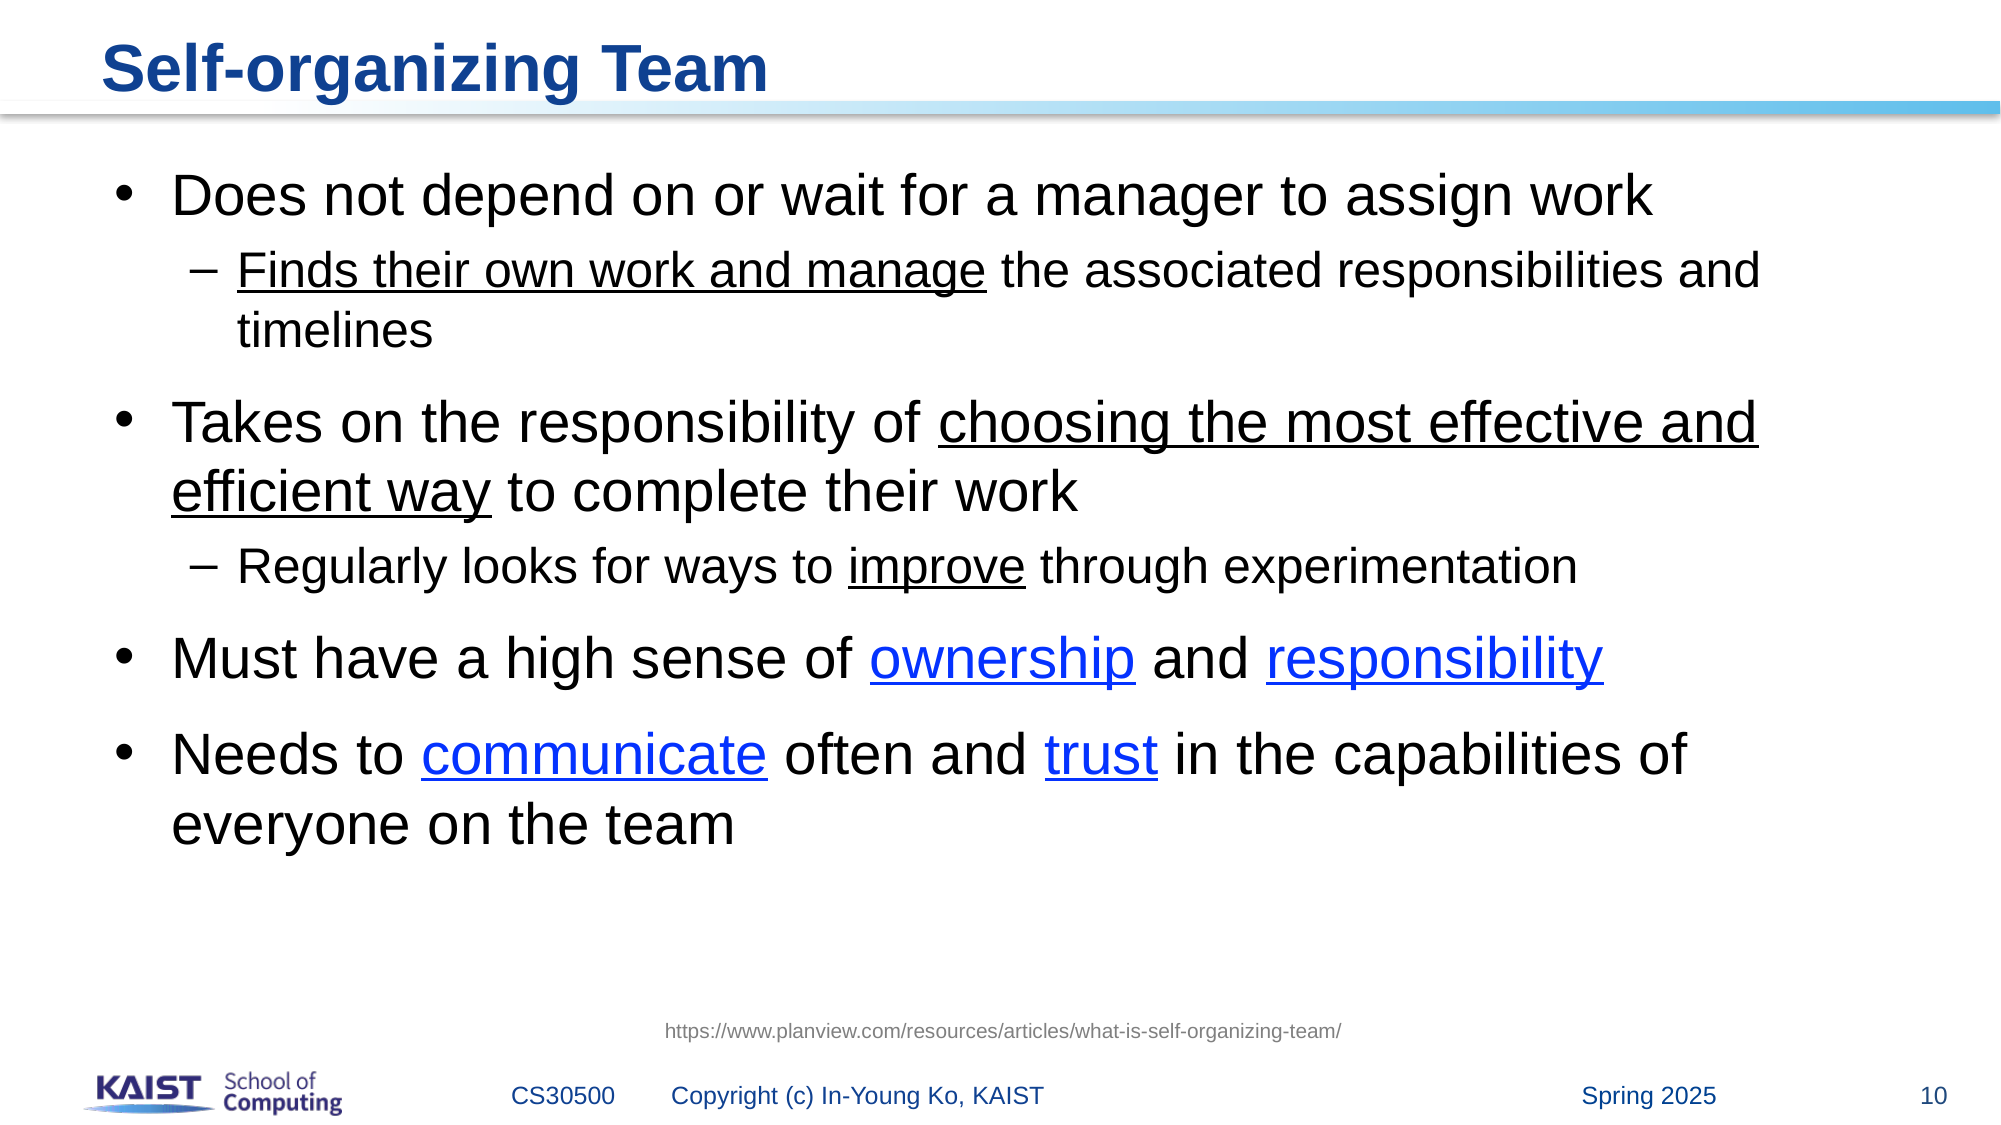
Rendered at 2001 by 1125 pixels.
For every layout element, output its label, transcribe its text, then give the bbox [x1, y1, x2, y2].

slide_number Spring 2025 [1566, 1064, 1800, 1125]
picture [80, 1054, 342, 1125]
list Does not depend on or wait for a manager to assign work Finds their own work and manage the associated responsibilities and timelines Takes on the responsibility of choosing the most effective and efficient way to complete their work Regularly looks for ways to improve through experimentation Must have a high sense of ownership and responsibility Needs to communicate often and trust in the capabilities of everyone on the team [99, 149, 1914, 1038]
slide_number 10 [1833, 1065, 1963, 1125]
footer CS30500 Copyright (c) In-Young Ko, KAIST [496, 1065, 1517, 1125]
title Self-organizing Team [86, 19, 1914, 112]
text_box https://www.planview.com/resources/articles/what-is-self-organizing-team/ [650, 1010, 1363, 1051]
